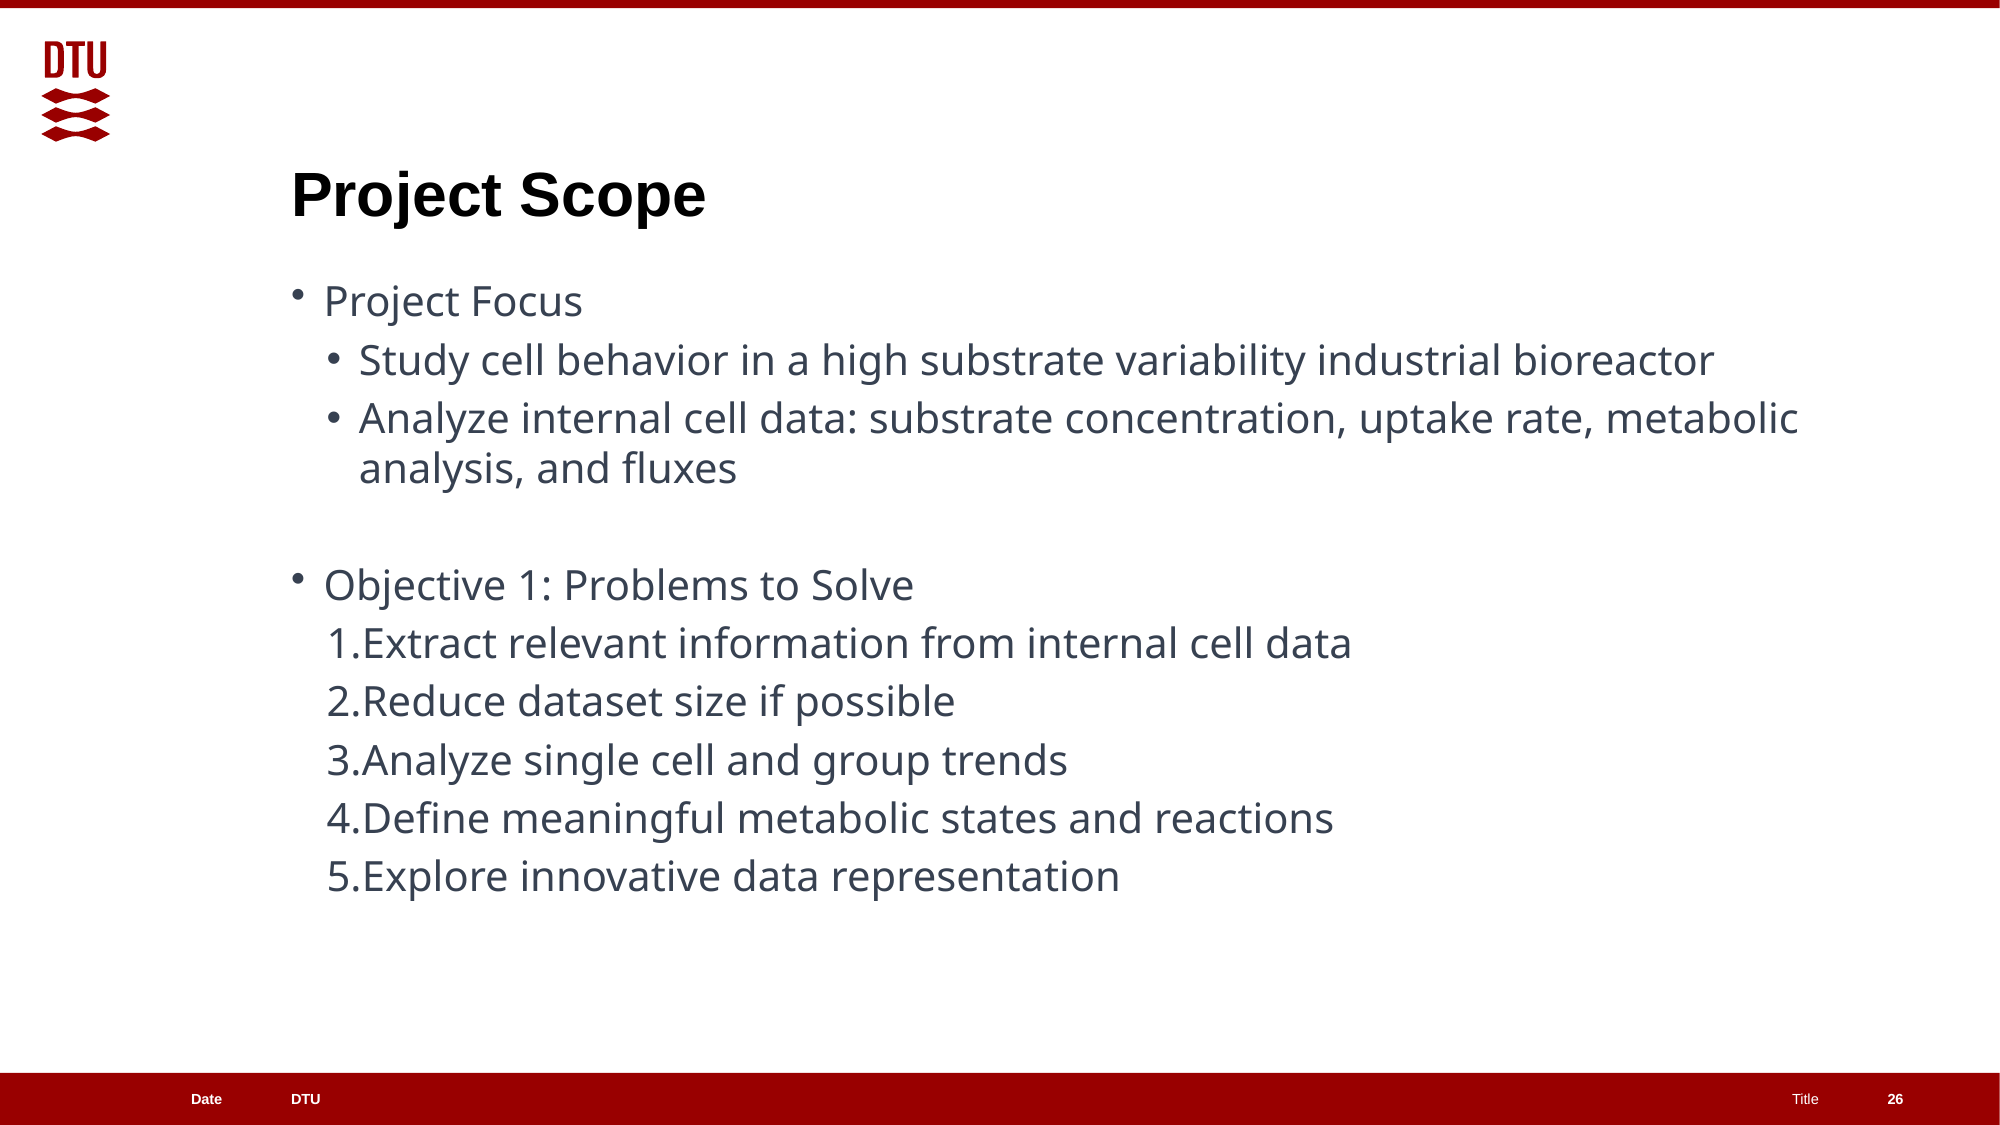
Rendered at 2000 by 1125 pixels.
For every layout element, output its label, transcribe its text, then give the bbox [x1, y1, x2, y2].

slide_number 26 [1887, 1073, 1959, 1125]
title Project Scope [291, 69, 1819, 230]
list Project Focus Study cell behavior in a high substrate variability industrial bioreactor Analyze internal cell data: substrate concentration, uptake rate, metabolic analysis, and fluxes Objective 1: Problems to Solve Extract relevant information from internal cell data Reduce dataset size if possible Analyze single cell and group trends Define meaningful metabolic states and reactions Explore innovative data representation [291, 275, 1819, 1021]
